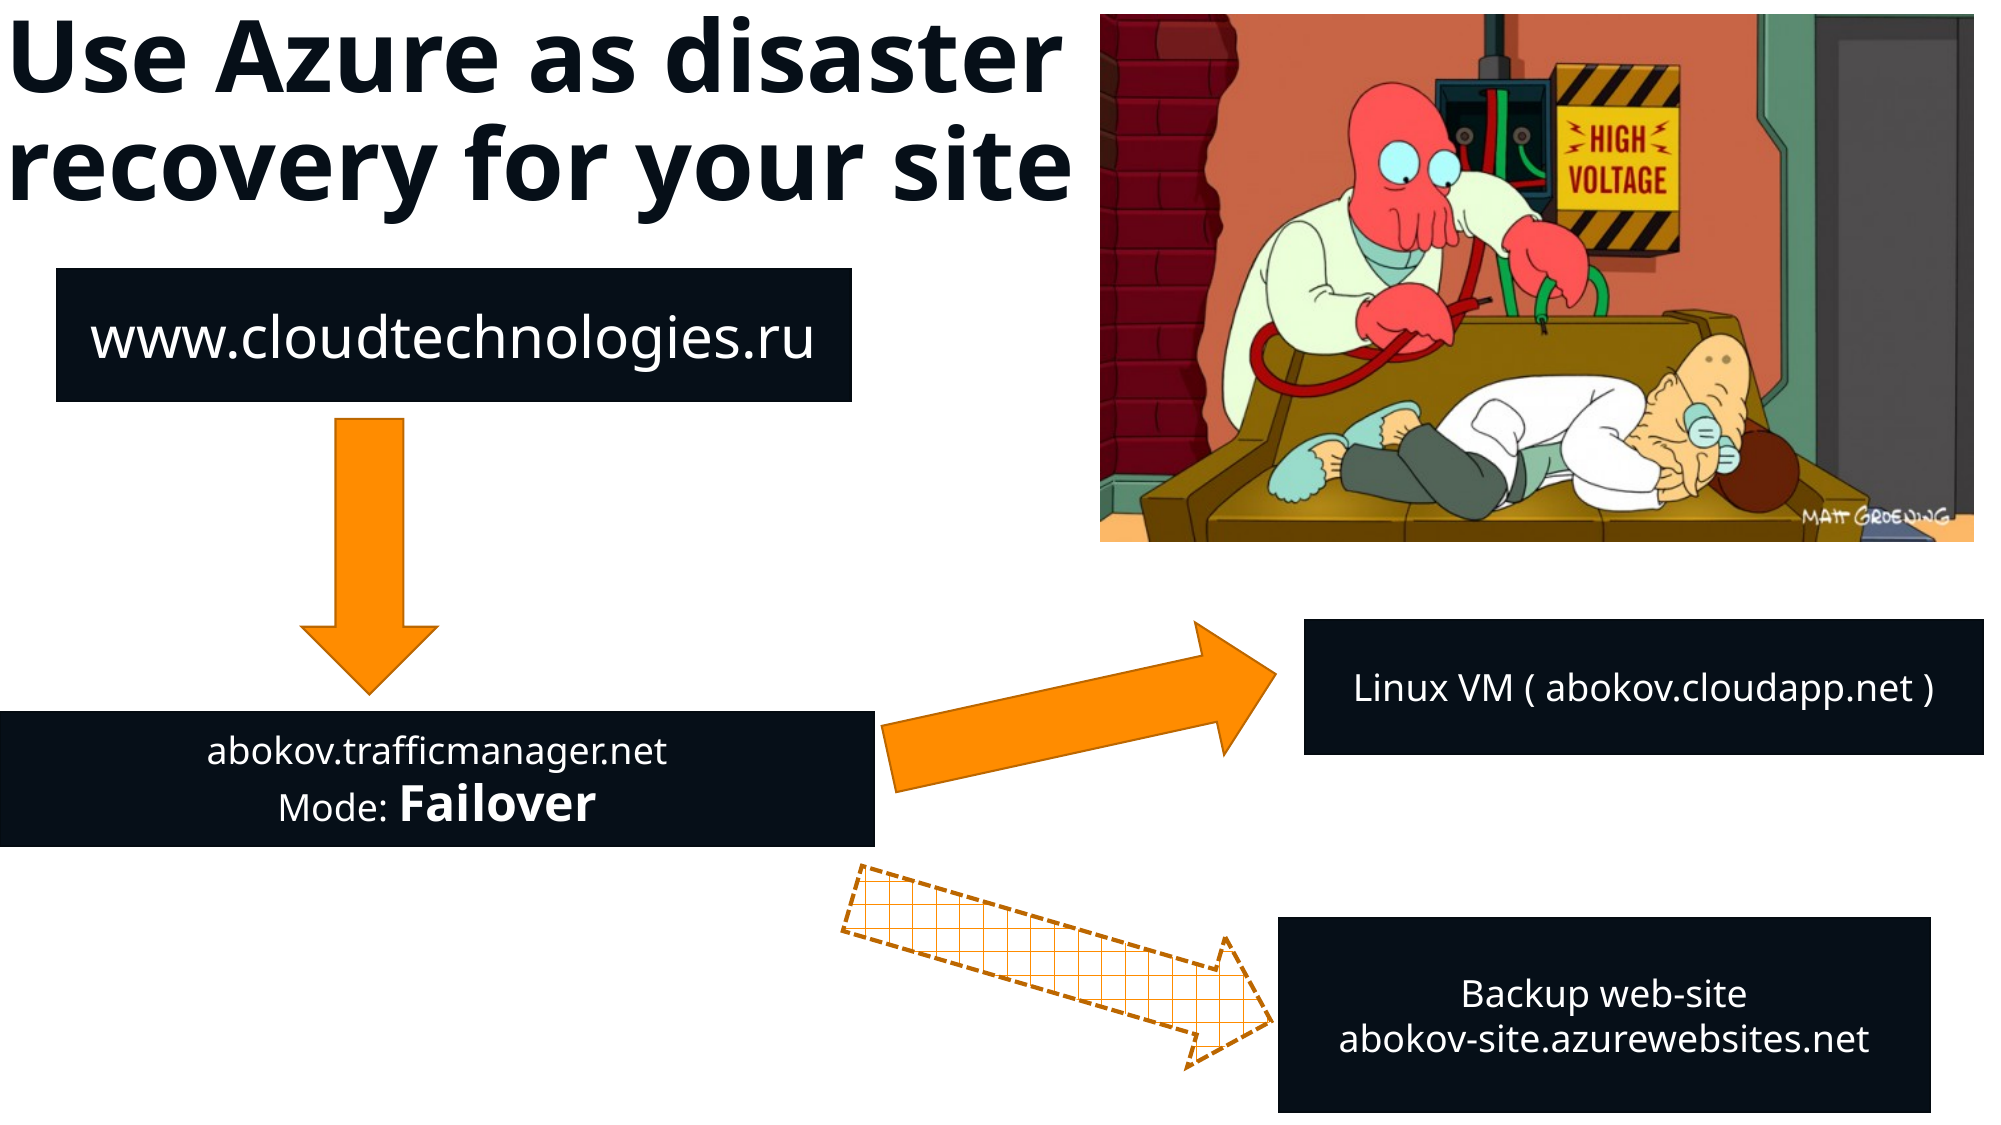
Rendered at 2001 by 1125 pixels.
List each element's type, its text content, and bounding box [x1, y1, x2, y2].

picture [1099, 14, 1974, 542]
text_box Backup web-site abokov-site.azurewebsites.net [1278, 917, 1931, 1113]
text_box Linux VM ( abokov.cloudapp.net ) [1304, 619, 1984, 755]
text_box www.cloudtechnologies.ru [56, 268, 852, 402]
text_box [299, 417, 440, 697]
text_box [880, 620, 1278, 794]
text_box [842, 864, 1273, 1070]
title Use Azure as disaster recovery for your site [0, 10, 1984, 218]
text_box abokov.trafficmanager.net Mode: Failover [0, 711, 875, 847]
